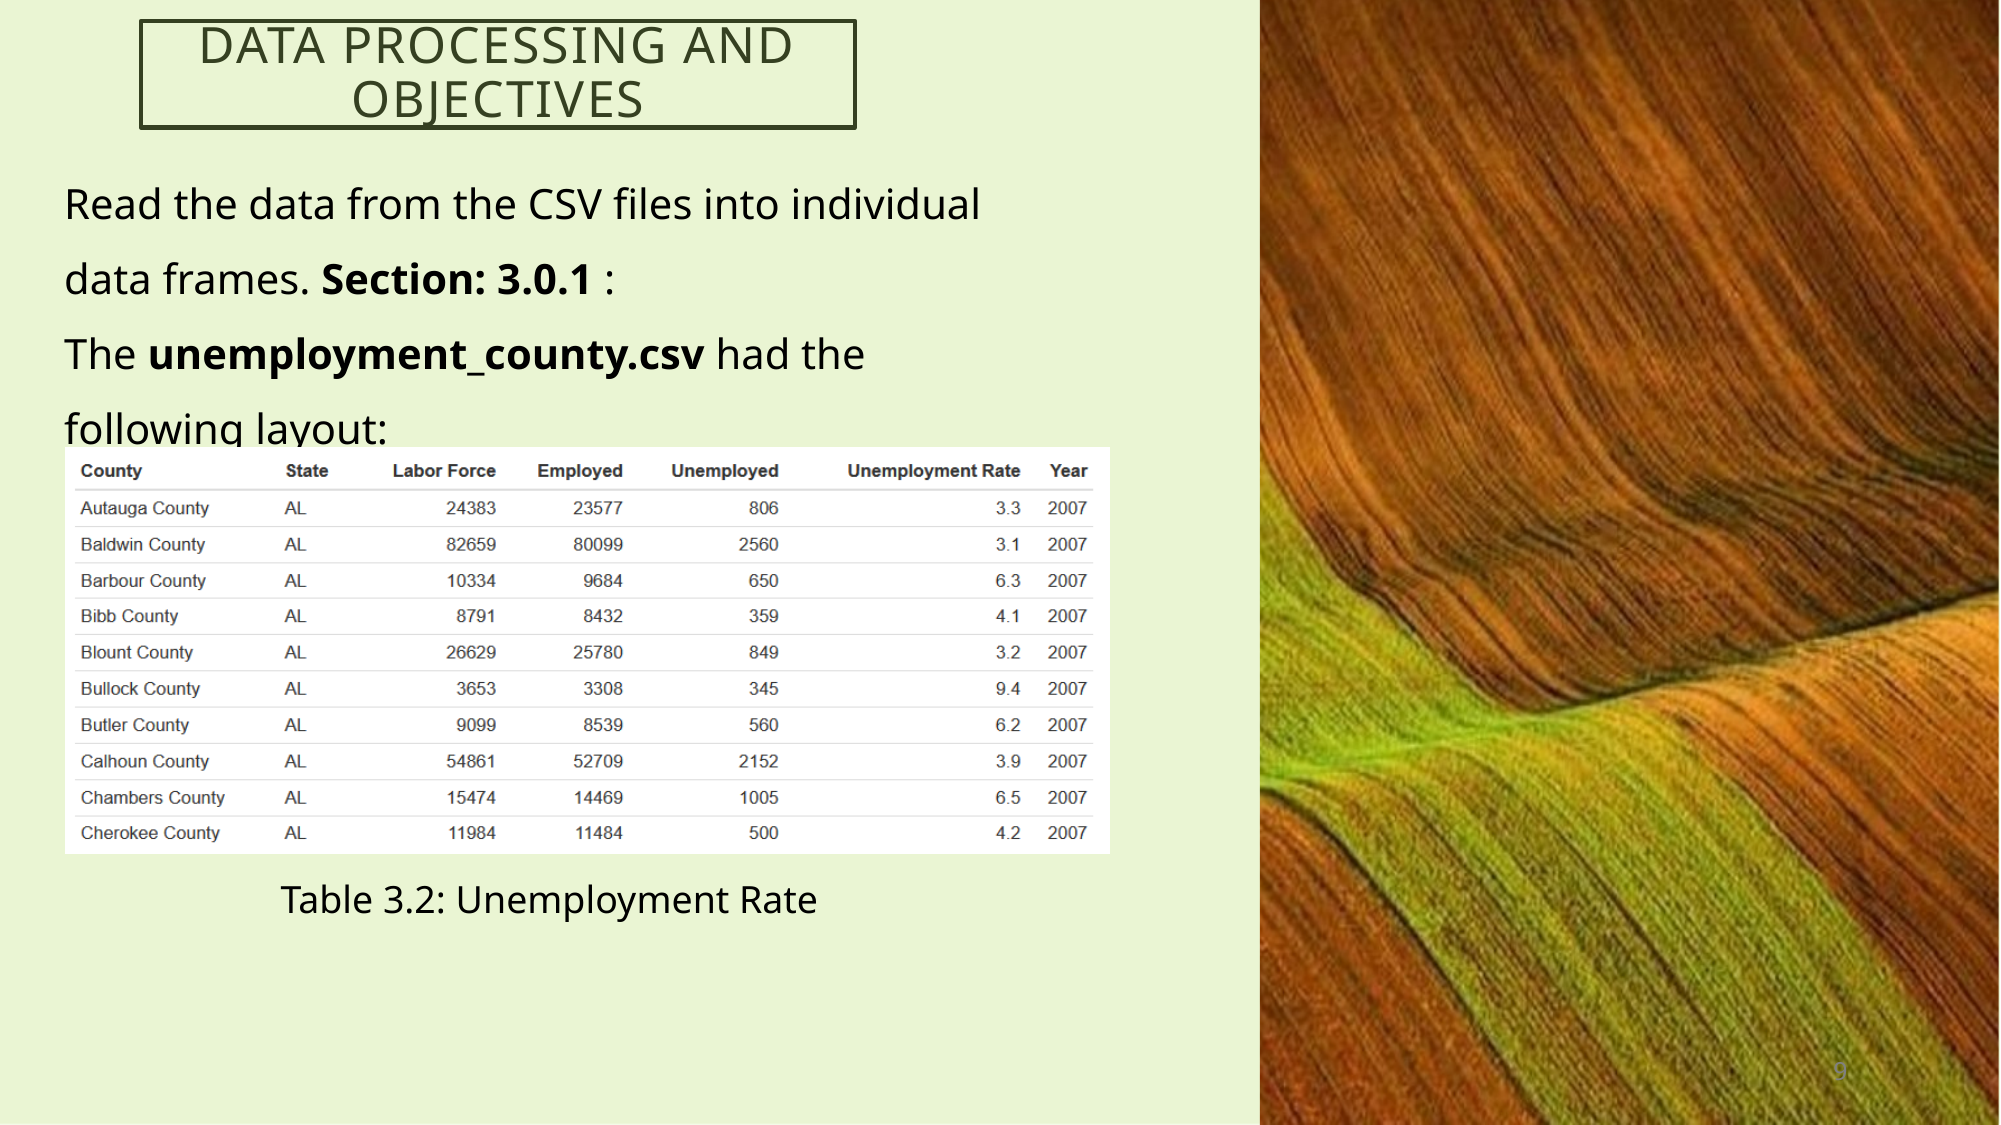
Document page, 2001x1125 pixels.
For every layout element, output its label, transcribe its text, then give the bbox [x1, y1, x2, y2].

title Data Processing and Objectives [139, 19, 857, 130]
picture [1259, 0, 1999, 1125]
text_box Read the data from the CSV files into individual data frames. Section: 3.0.1 : The unemployment_county.csv had the following layout: [49, 145, 1050, 678]
picture [65, 447, 1110, 854]
text_box Table 3.2: Unemployment Rate [95, 868, 1004, 929]
